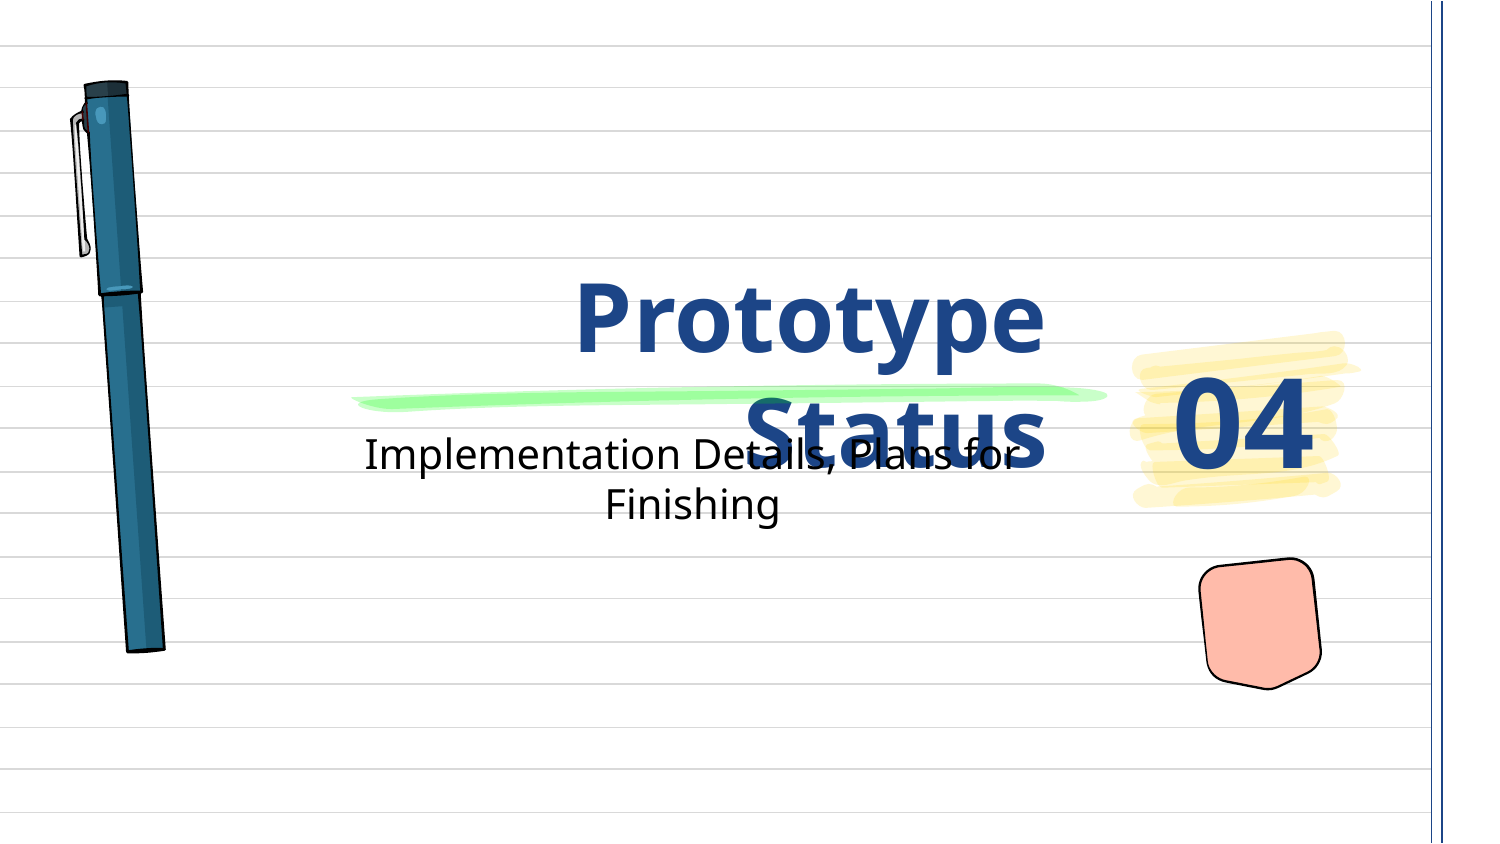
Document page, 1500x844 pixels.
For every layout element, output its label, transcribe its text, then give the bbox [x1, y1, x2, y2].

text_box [339, 383, 1111, 413]
title Prototype Status [289, 256, 1048, 404]
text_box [1123, 330, 1364, 509]
subtitle Implementation Details, Plans for Finishing [337, 419, 1048, 589]
